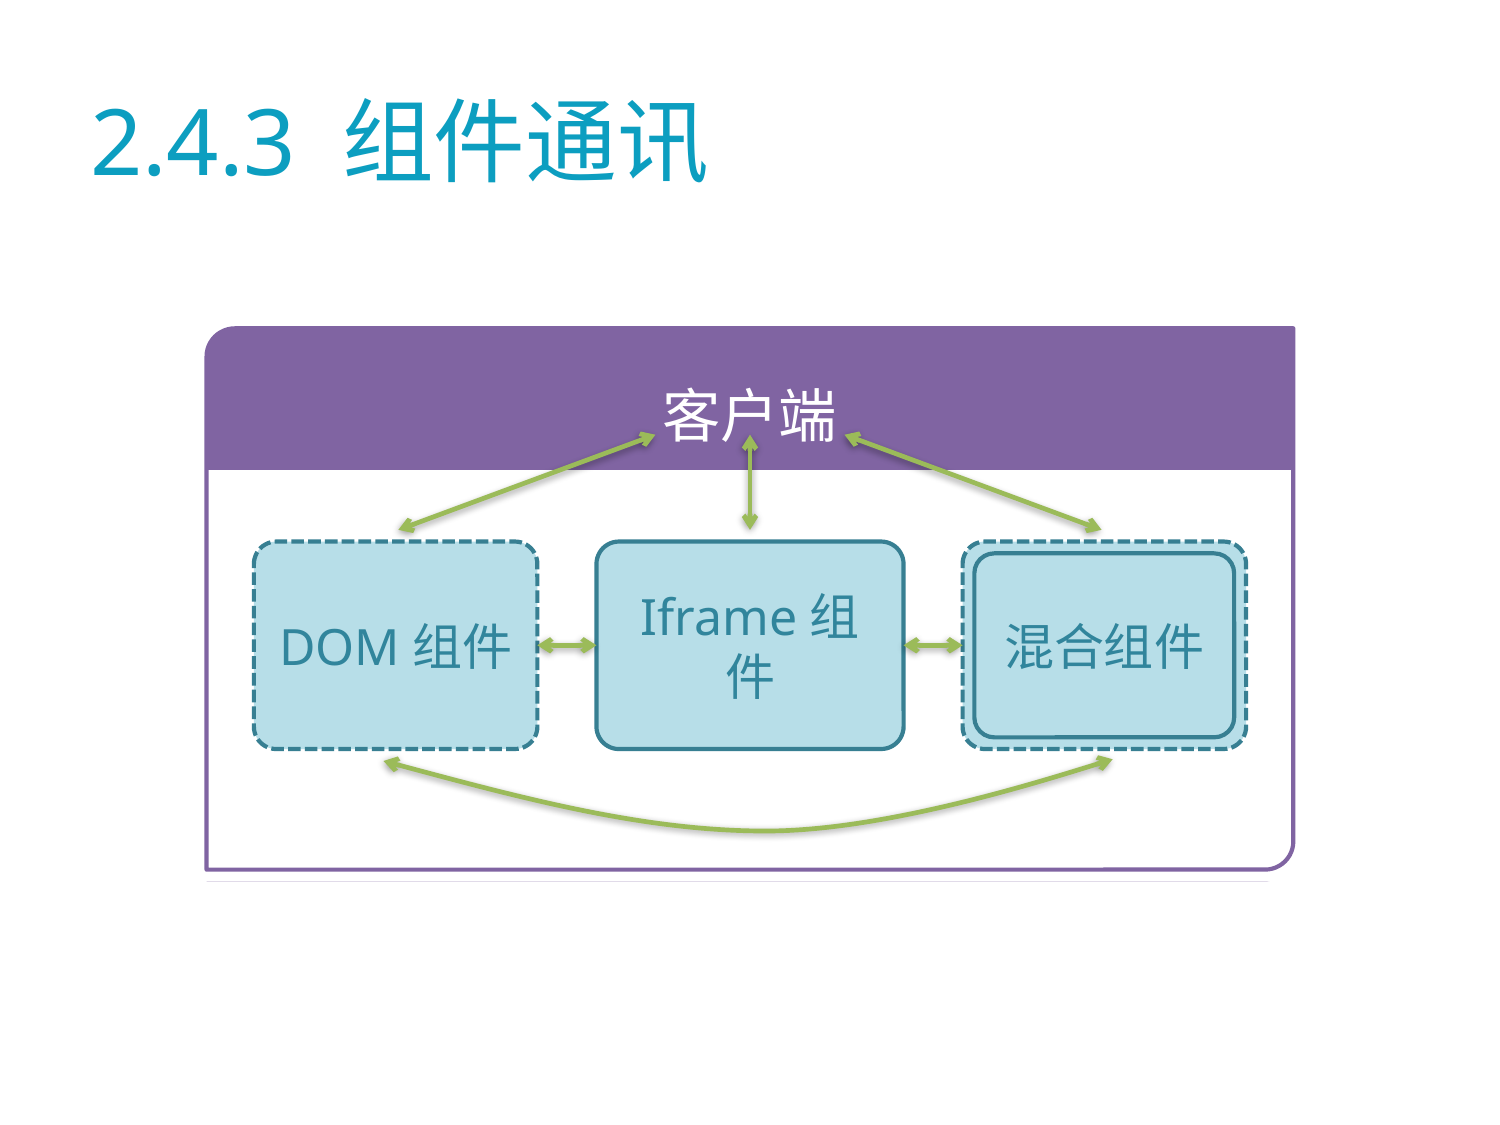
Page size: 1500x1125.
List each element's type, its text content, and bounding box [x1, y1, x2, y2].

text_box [383, 434, 1113, 832]
title 2.4.3 组件通讯 [75, 45, 1425, 233]
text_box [159, 328, 1341, 882]
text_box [1117, 541, 1247, 750]
